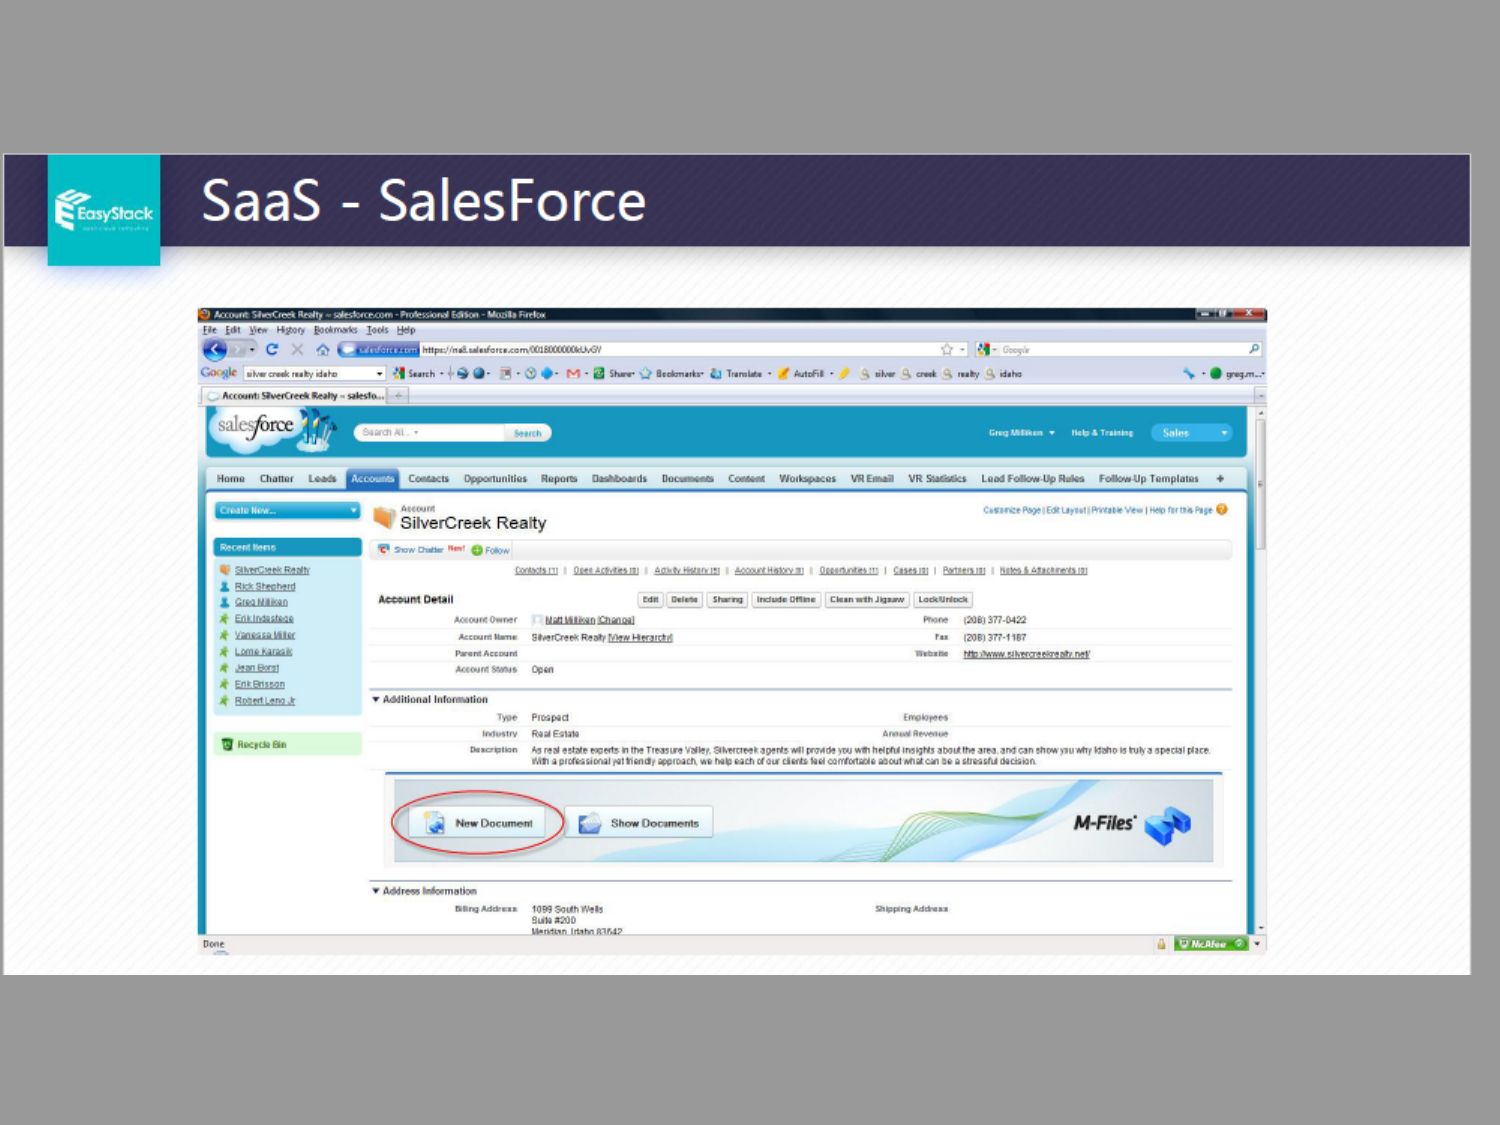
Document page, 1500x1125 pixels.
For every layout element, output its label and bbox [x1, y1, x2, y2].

picture [0, 149, 1500, 976]
